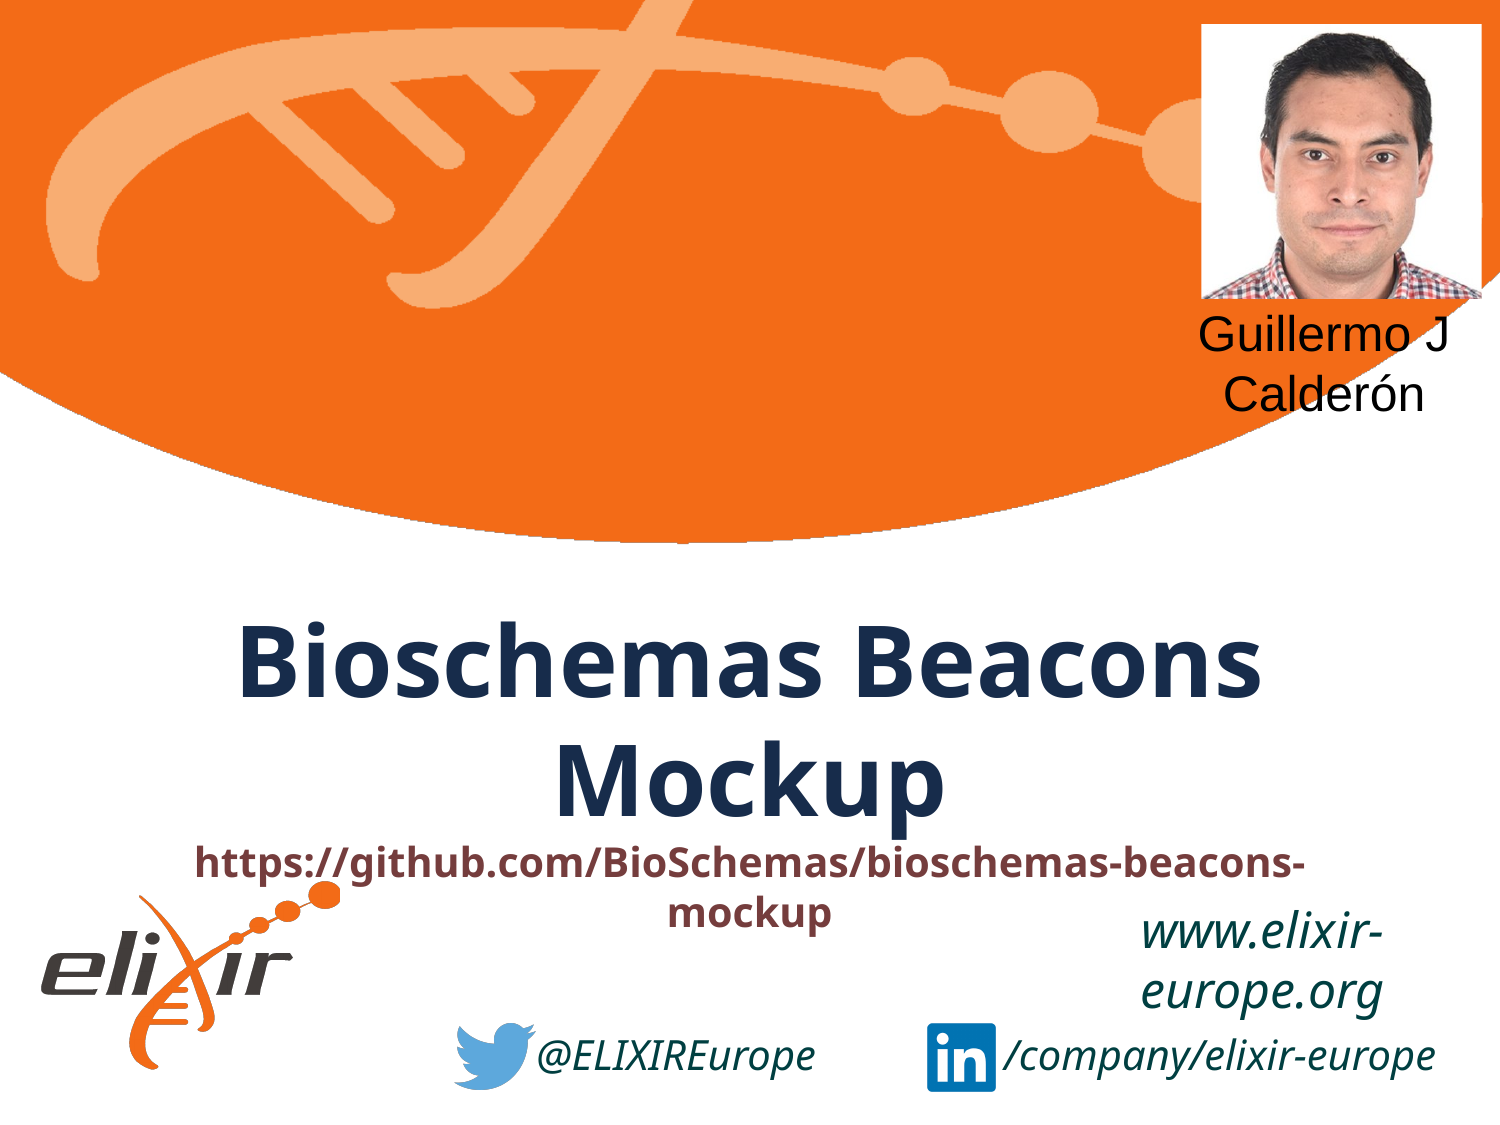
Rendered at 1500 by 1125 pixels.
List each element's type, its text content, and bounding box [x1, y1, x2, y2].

picture [1362, 984, 1376, 1005]
picture [454, 1023, 536, 1090]
picture [927, 1023, 996, 1092]
title Bioschemas Beacons Mockup https://github.com/BioSchemas/bioschemas-beacons-mockup [112, 597, 1388, 835]
picture [1249, 984, 1263, 1005]
picture [0, 0, 1500, 1085]
text_box Guillermo J Calderón [1148, 293, 1500, 431]
